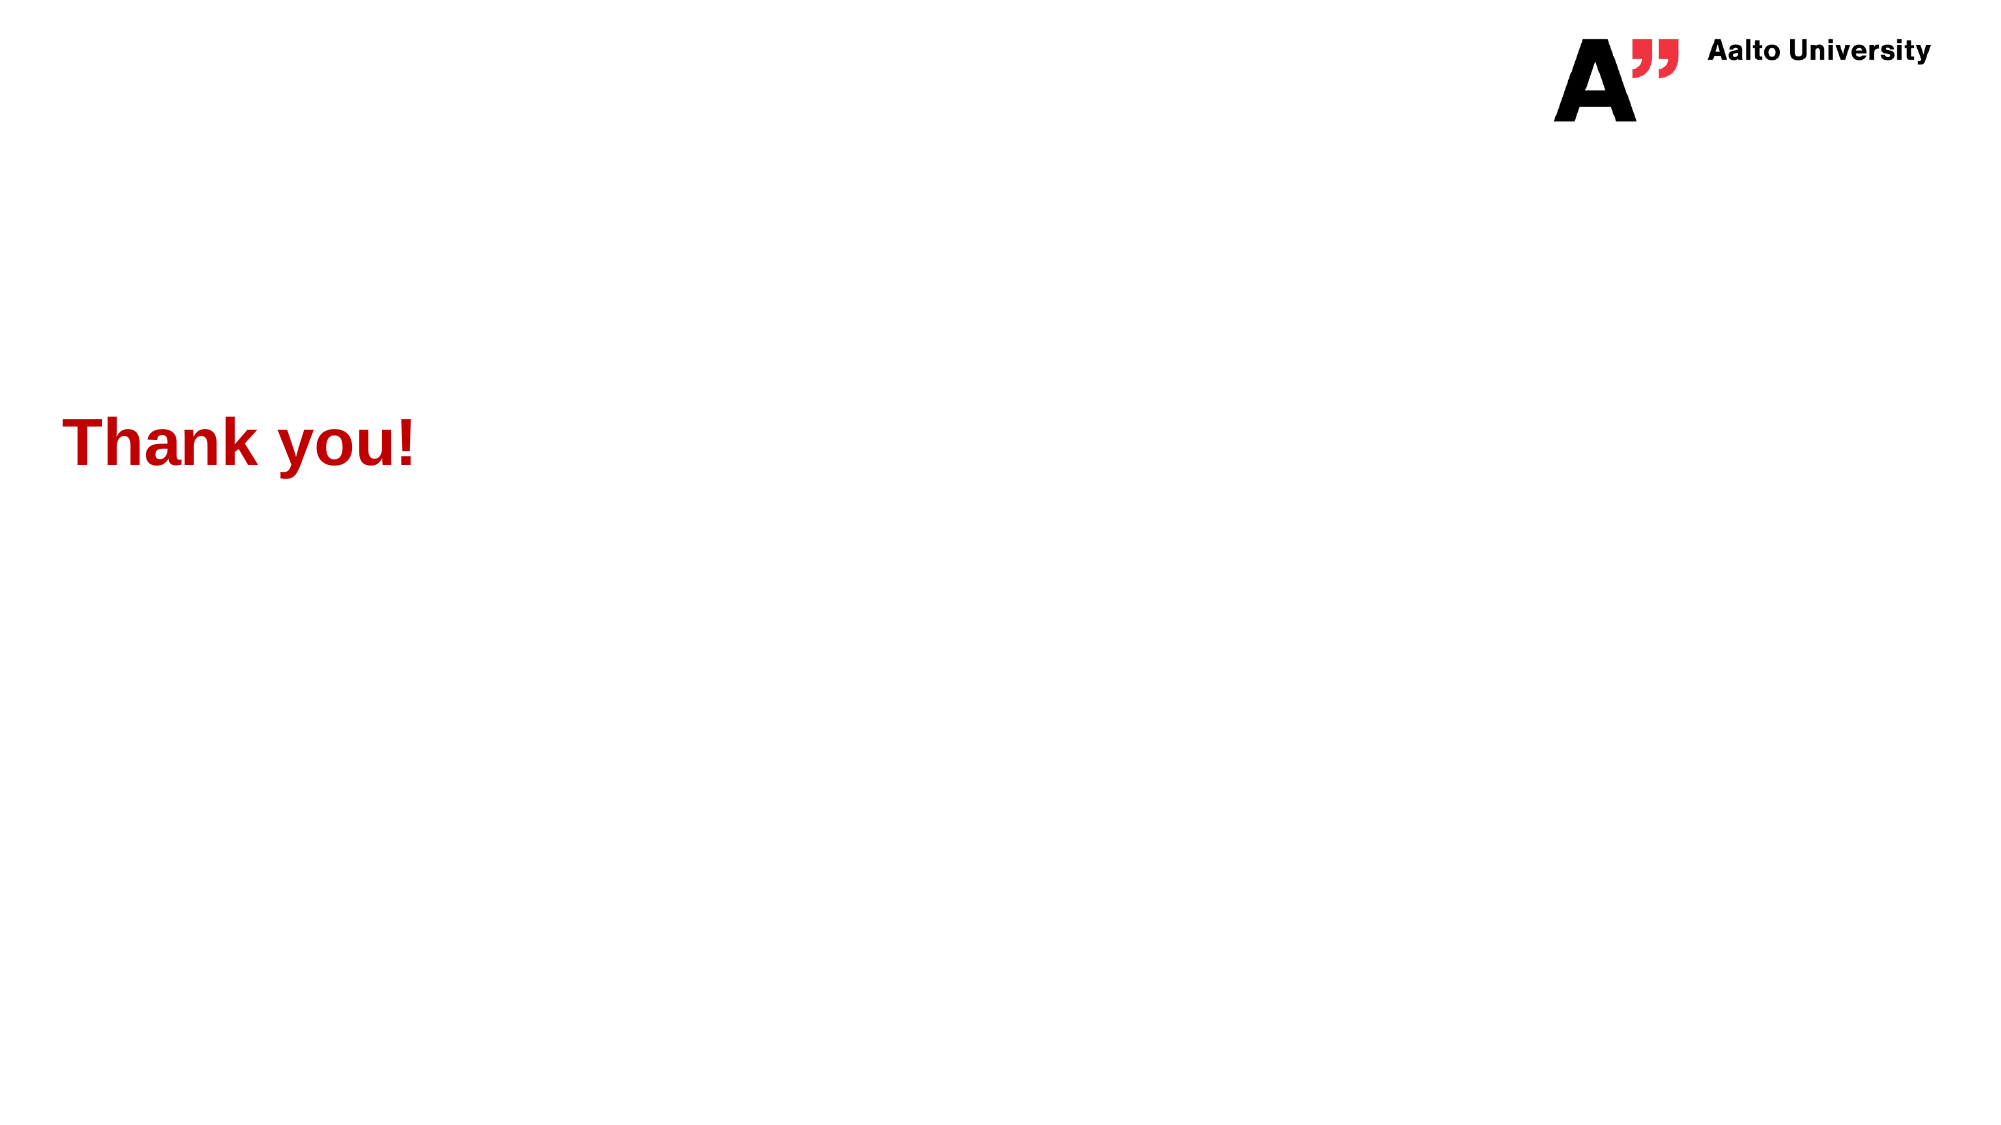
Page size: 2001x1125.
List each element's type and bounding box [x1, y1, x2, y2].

picture [1548, 32, 1938, 128]
